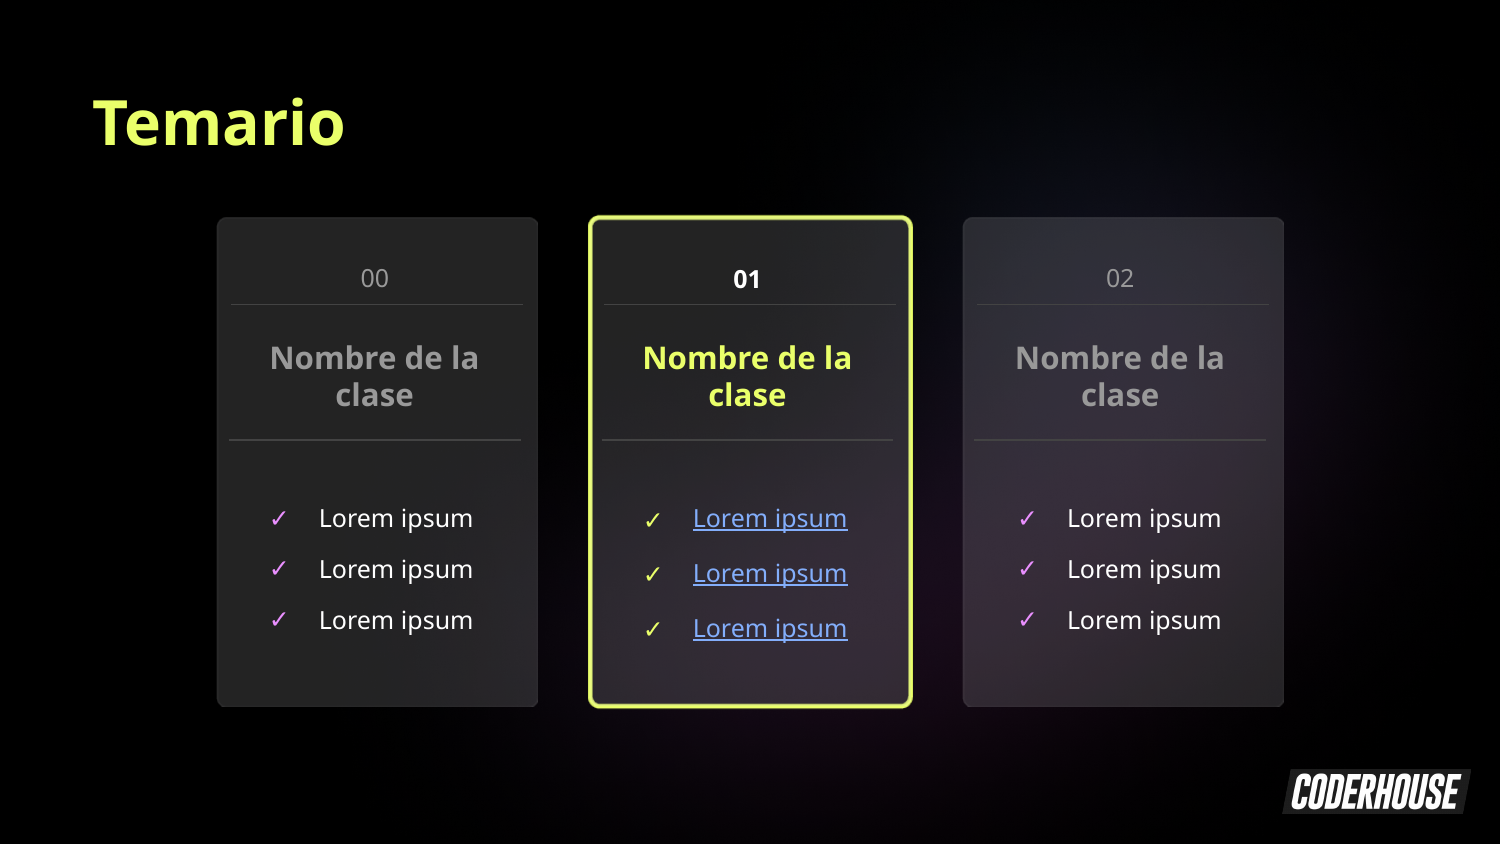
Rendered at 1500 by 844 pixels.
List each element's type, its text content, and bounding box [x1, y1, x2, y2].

text_box Temario [77, 76, 459, 175]
picture [0, 0, 1500, 844]
